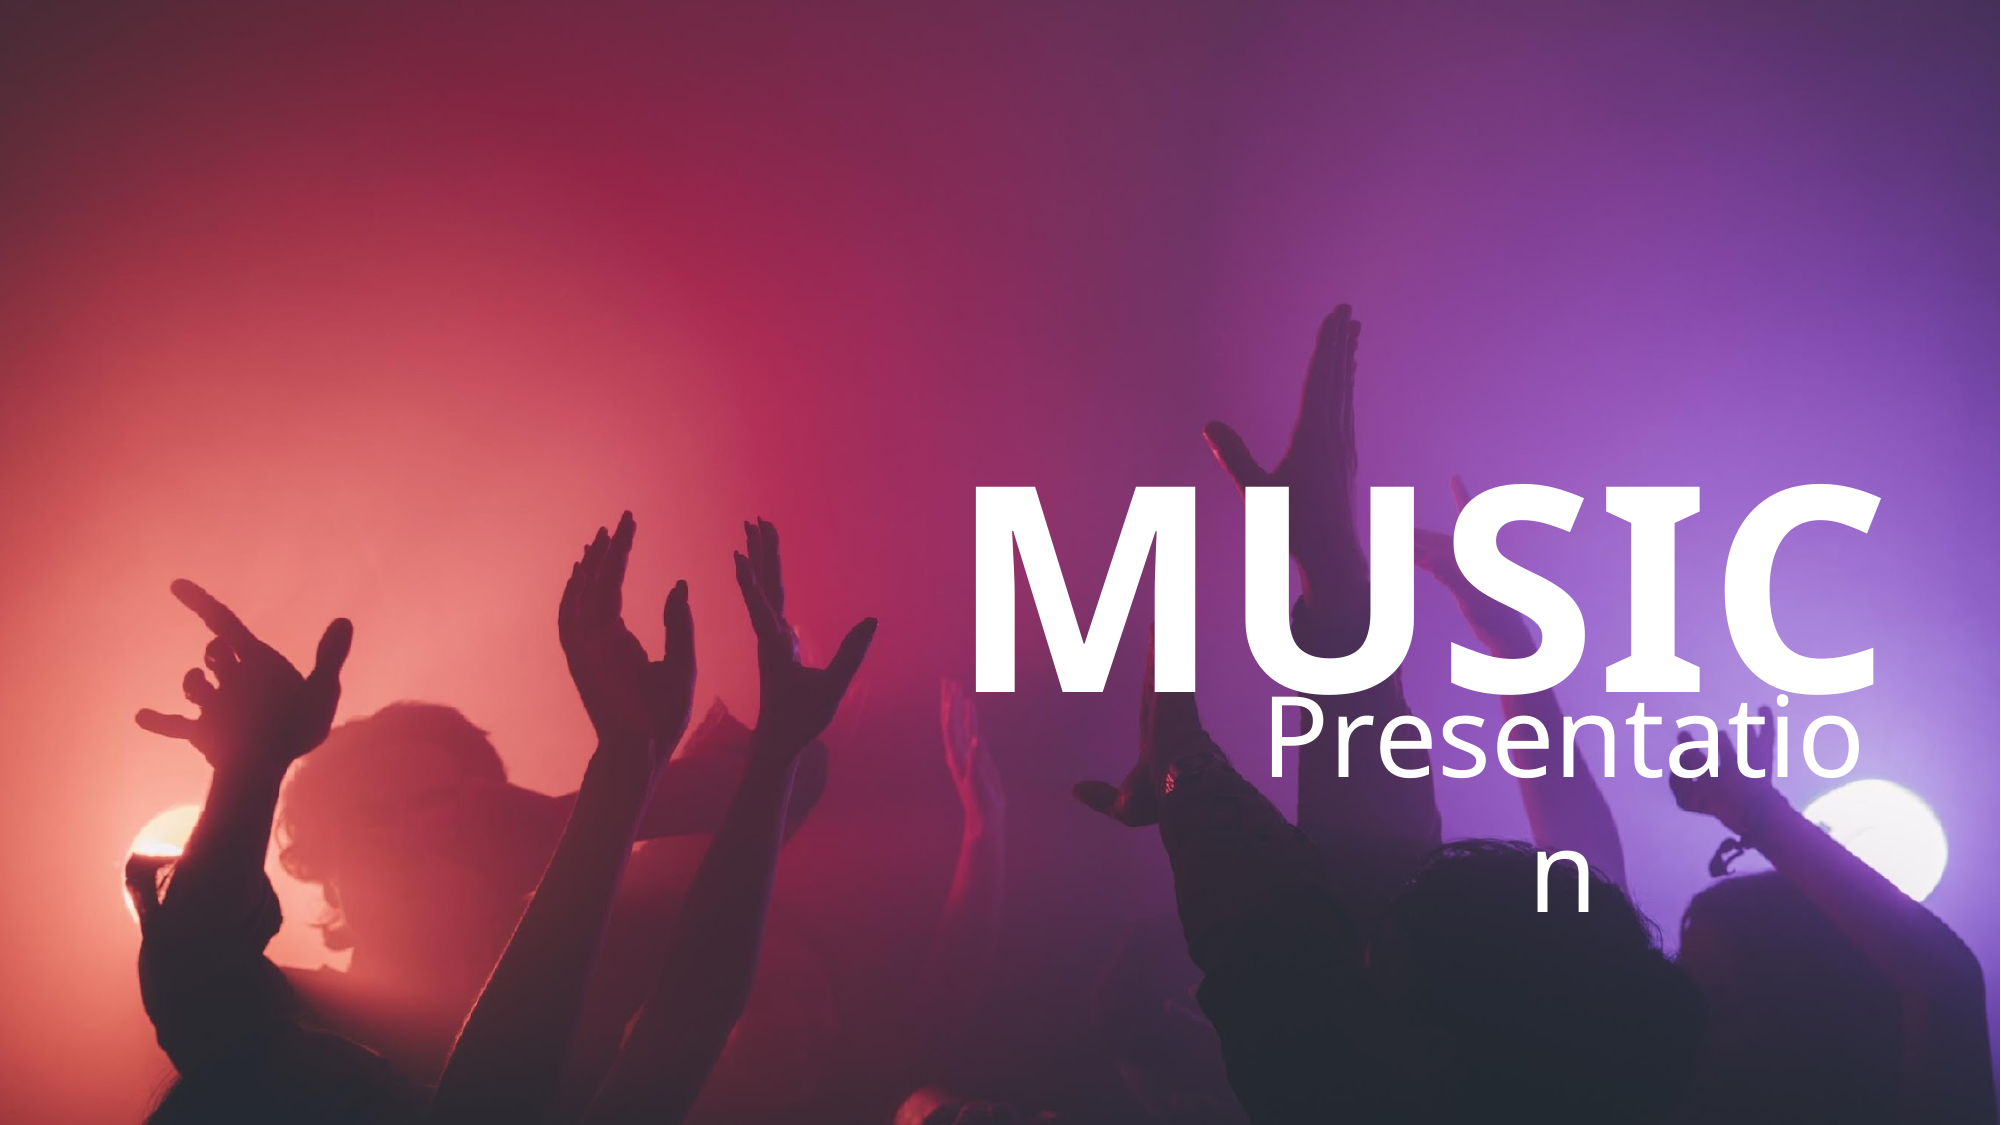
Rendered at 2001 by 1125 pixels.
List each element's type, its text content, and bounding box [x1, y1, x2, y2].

text_box MUSIC [923, 397, 1918, 761]
text_box Presentation [1226, 657, 1901, 809]
text_box [0, 0, 2000, 1125]
